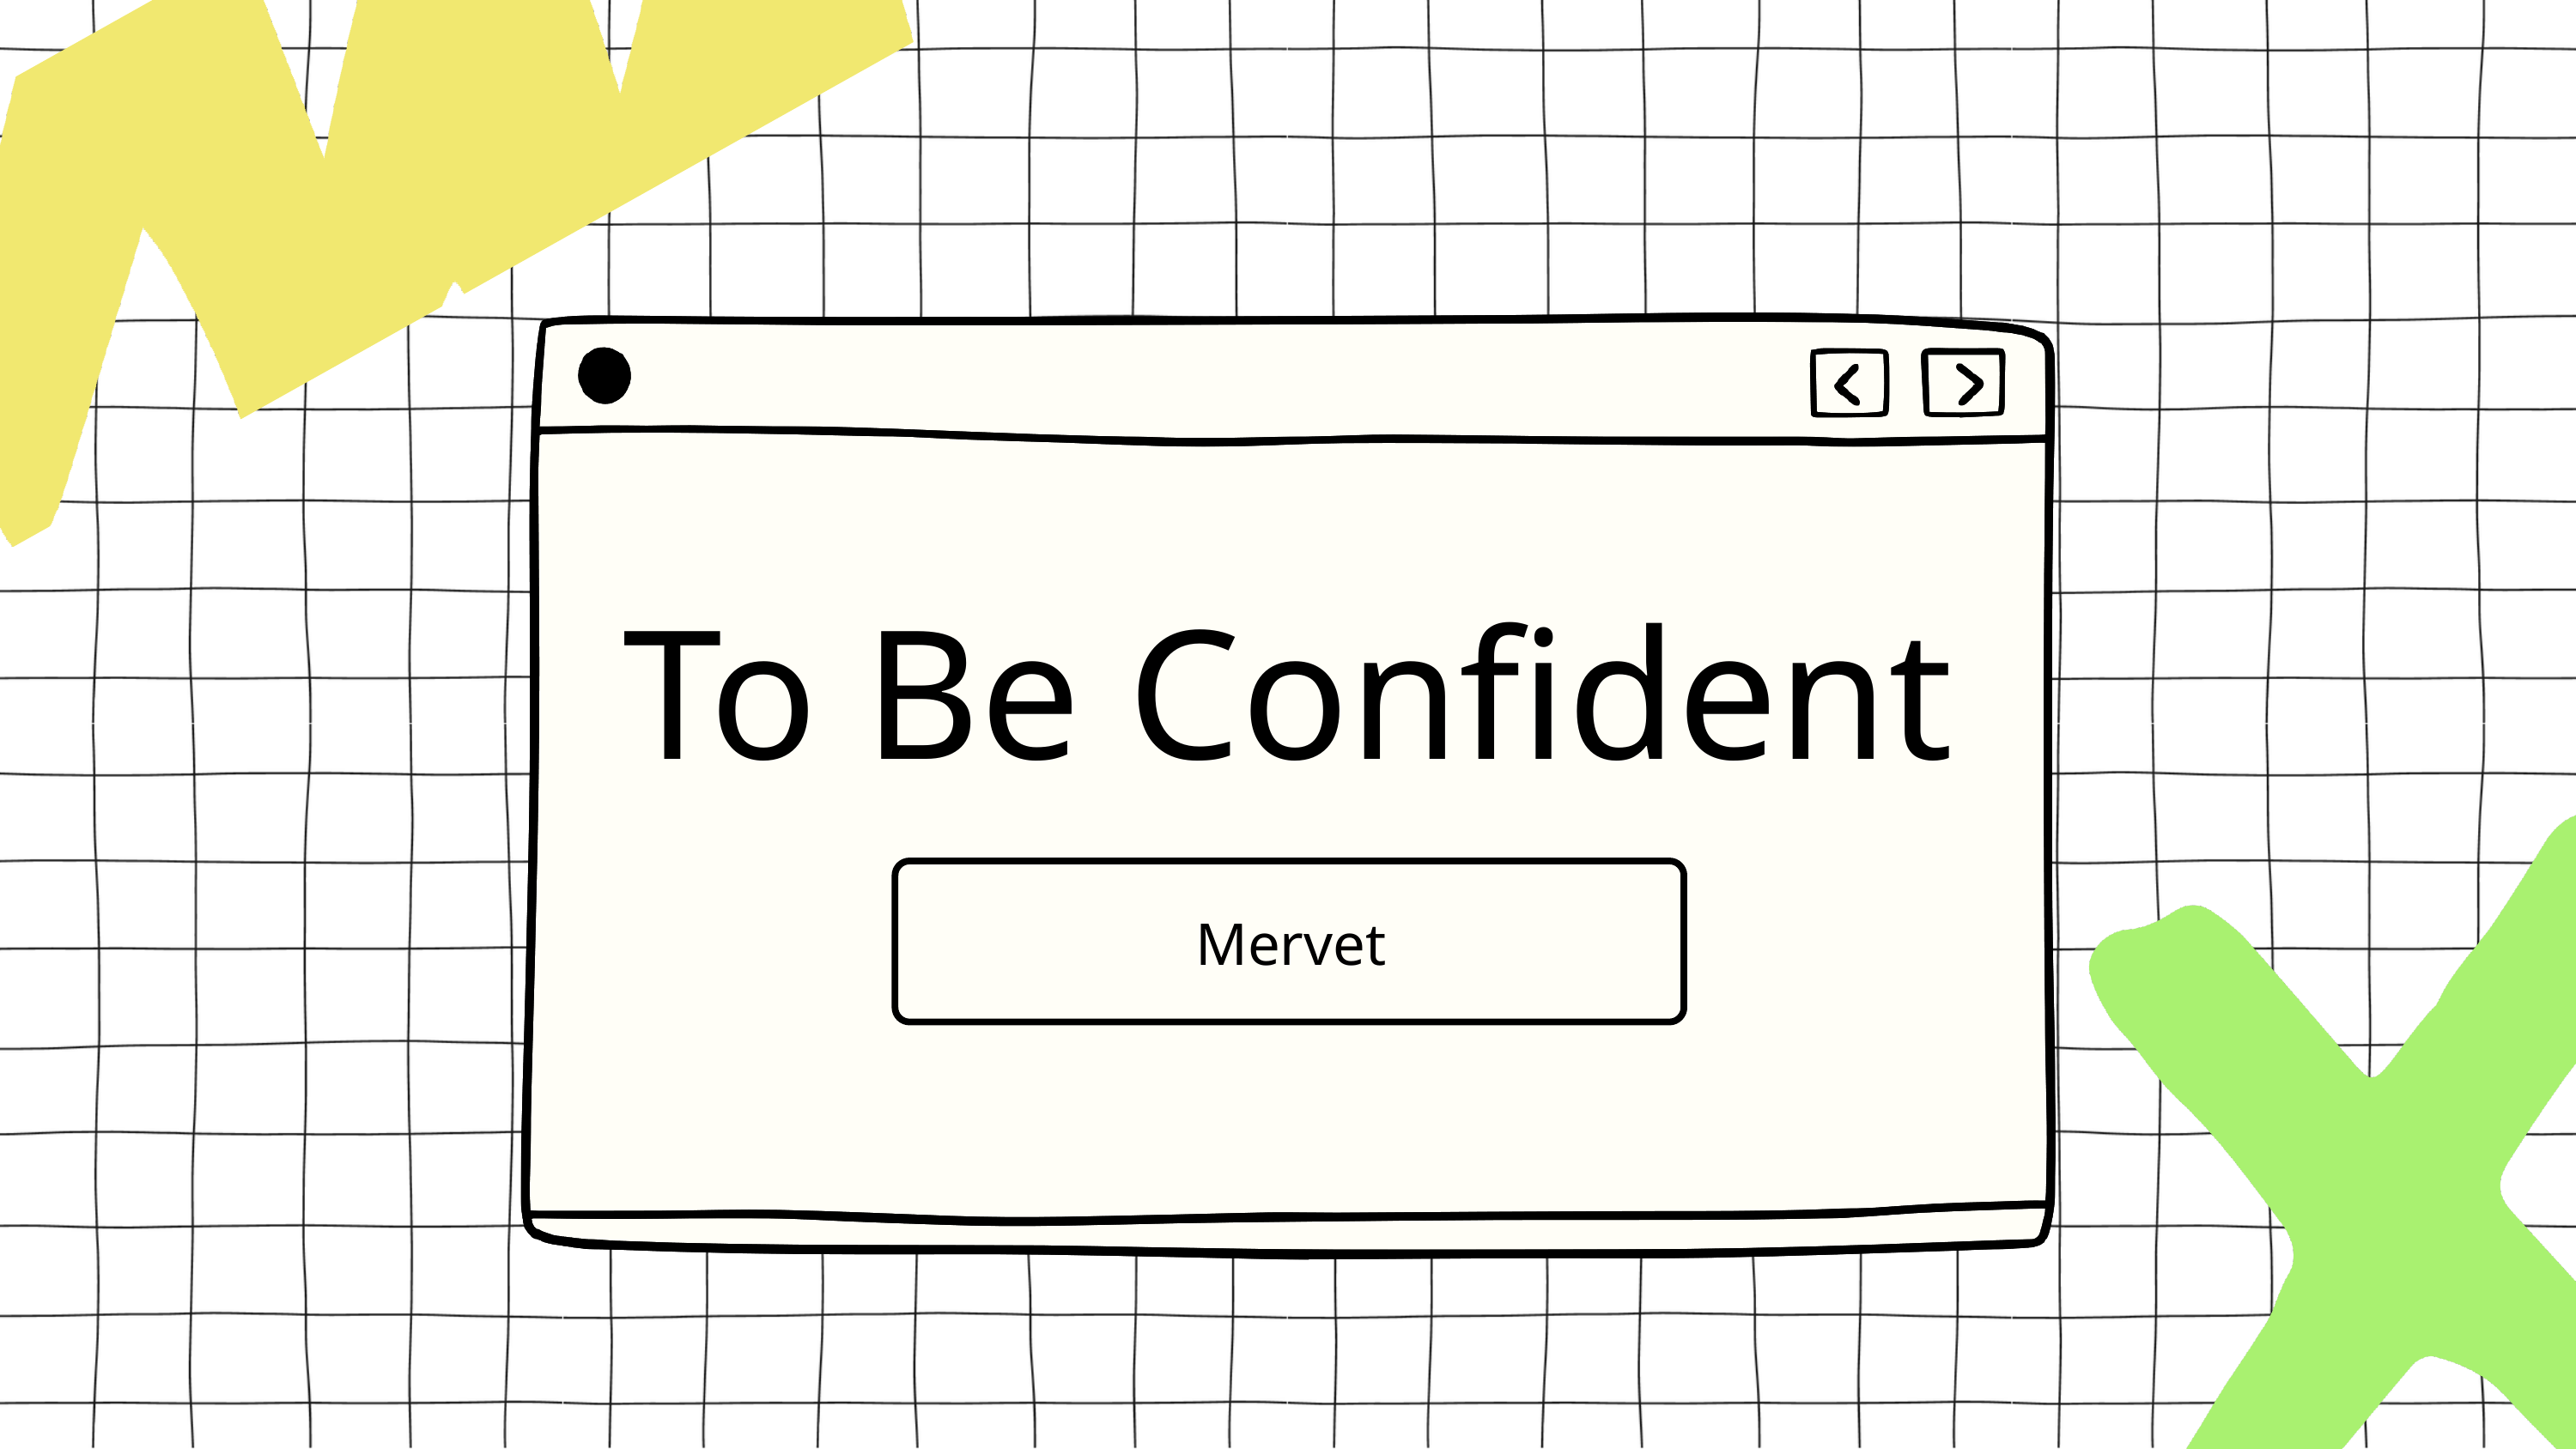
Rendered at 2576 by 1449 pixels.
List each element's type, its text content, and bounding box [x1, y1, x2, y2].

text_box To Be Confident [586, 544, 1990, 795]
text_box [2074, 806, 2576, 1449]
text_box [0, 0, 963, 555]
text_box [520, 312, 2056, 1260]
text_box [0, 0, 2576, 1449]
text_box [895, 860, 1685, 1022]
